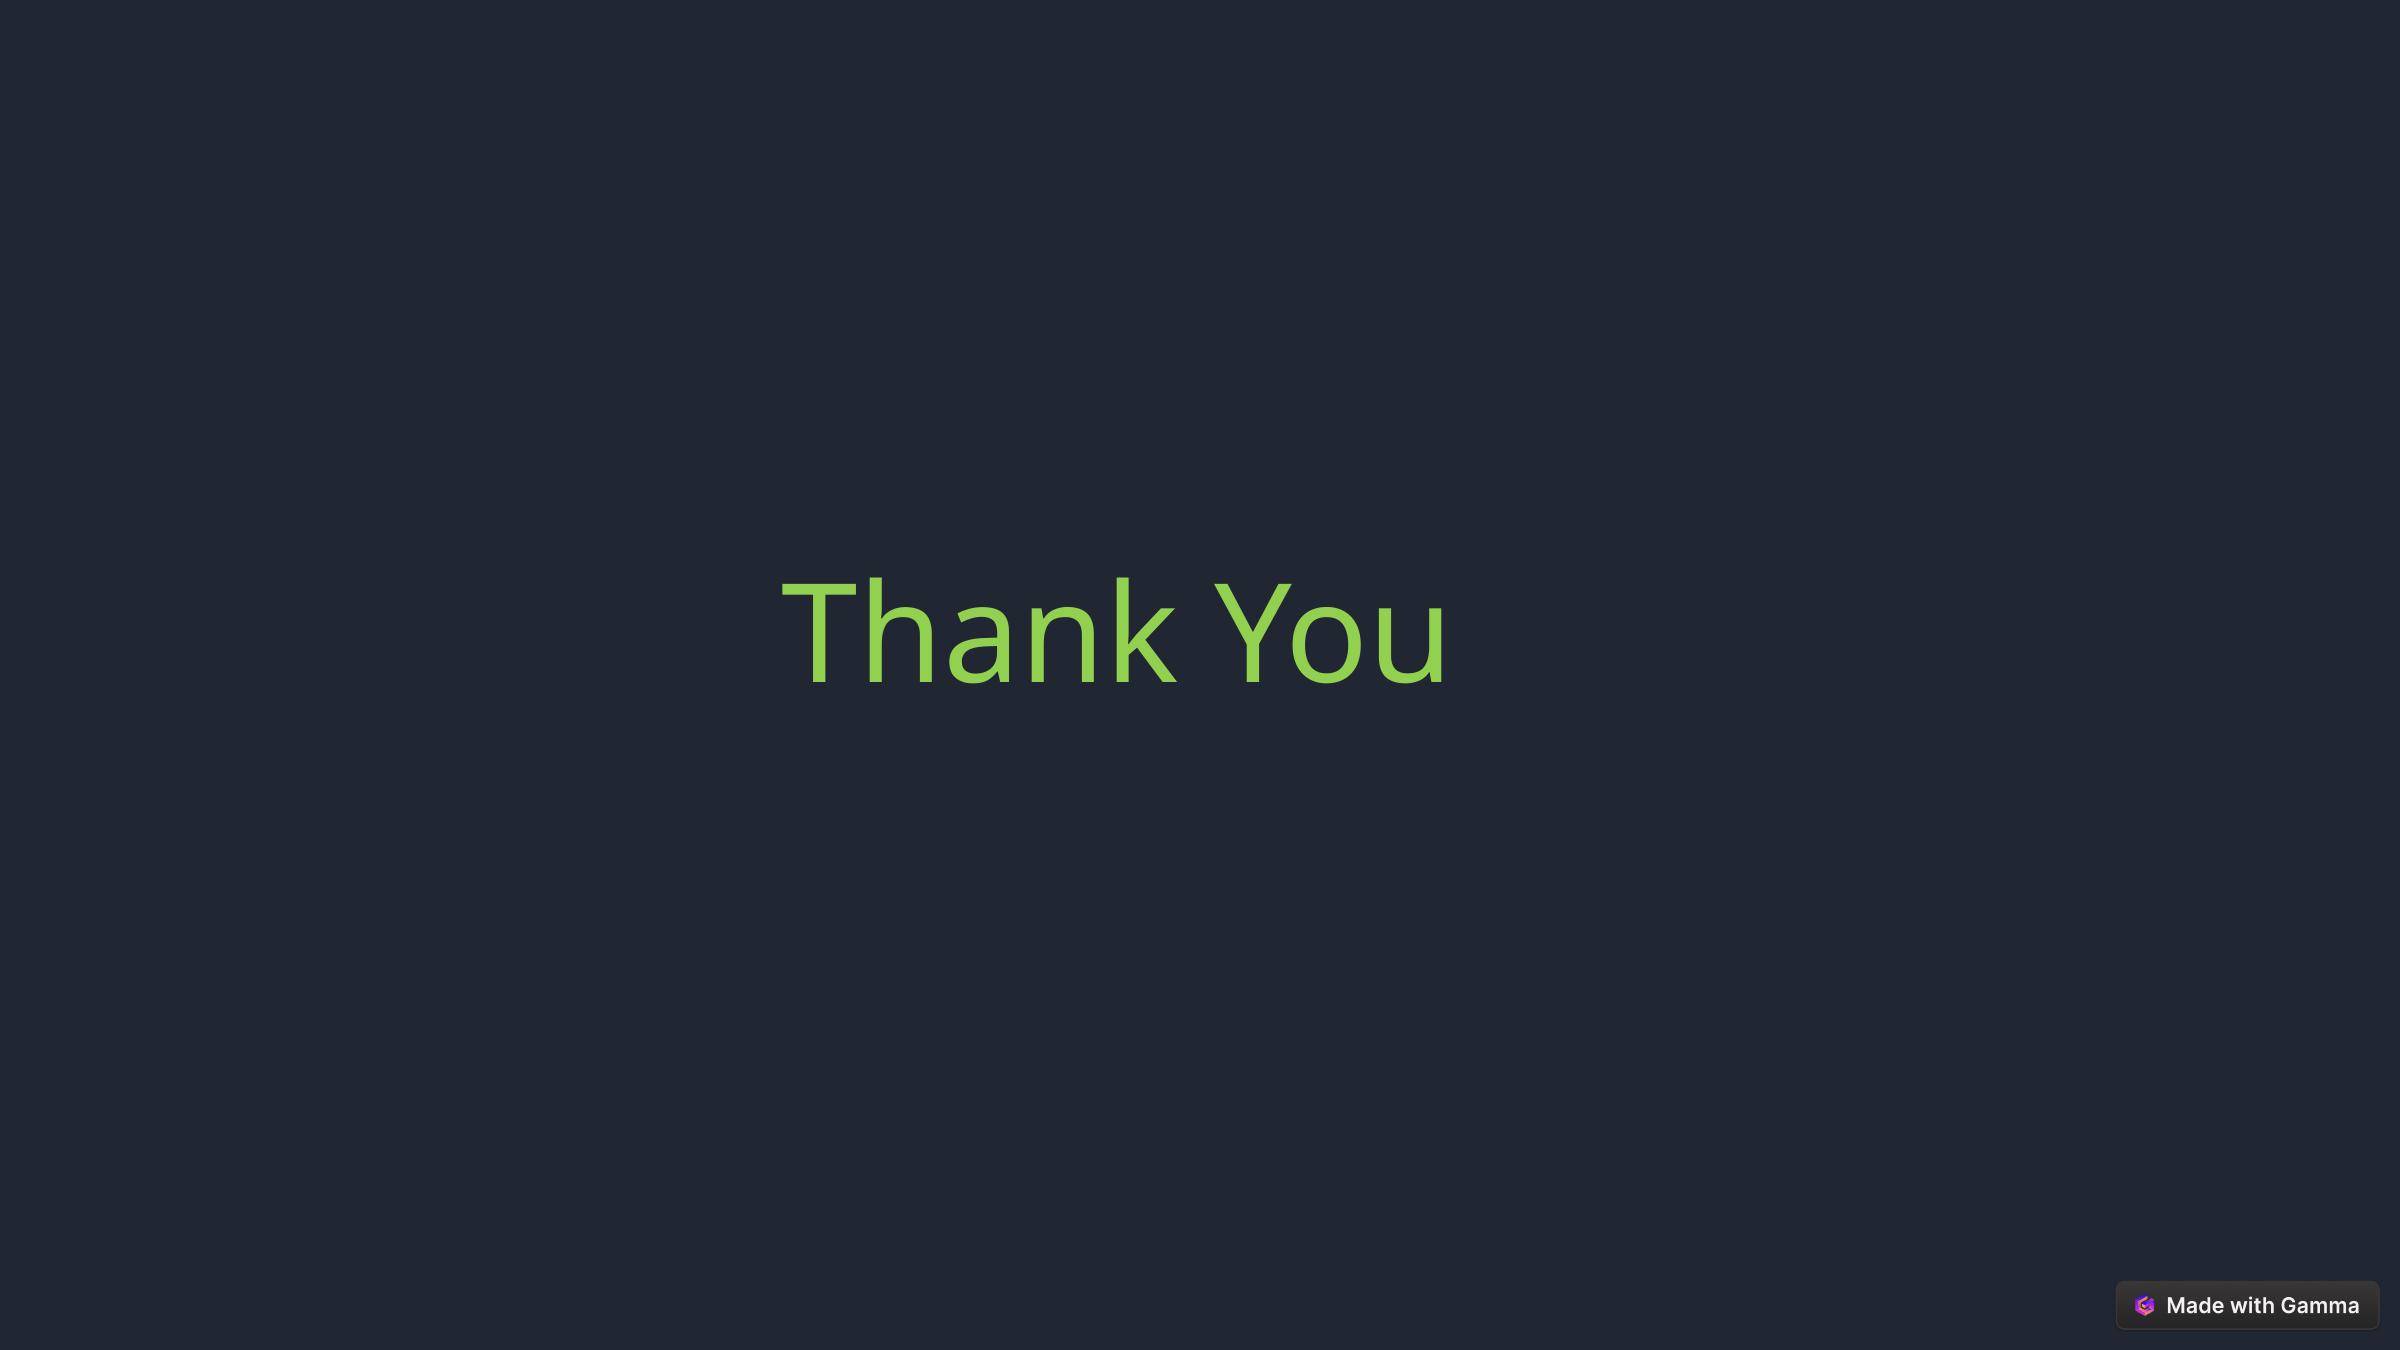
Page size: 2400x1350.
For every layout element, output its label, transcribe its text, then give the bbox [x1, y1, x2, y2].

text_box Thank You [767, 537, 1574, 717]
picture [2106, 1271, 2389, 1339]
